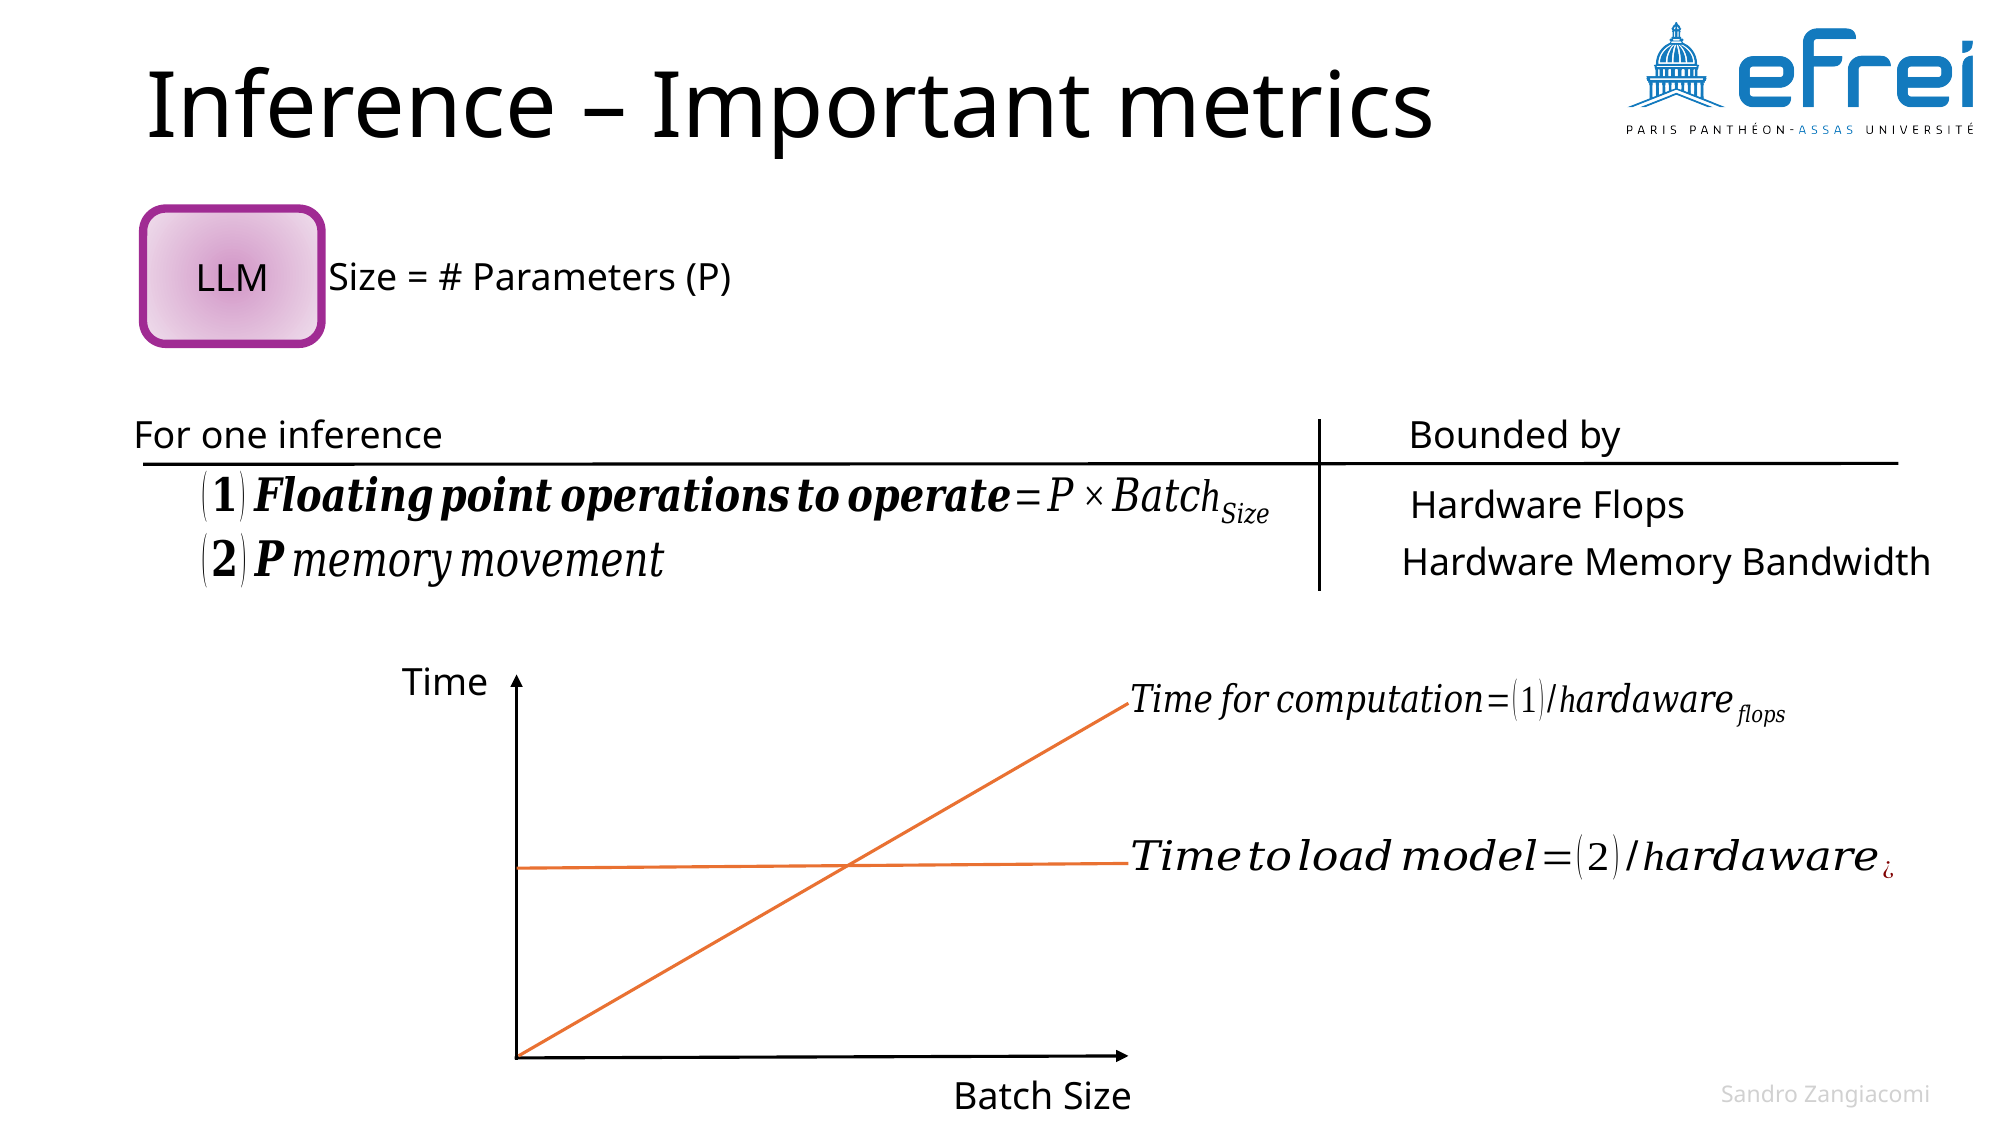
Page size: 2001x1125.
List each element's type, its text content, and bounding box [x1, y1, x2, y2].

text_box Hardware Memory Bandwidth [1386, 530, 1948, 590]
text_box Bounded by [1393, 403, 1646, 462]
text_box For one inference [118, 403, 459, 464]
text_box LLM [141, 206, 324, 346]
title Inference – Important metrics [131, 0, 1857, 217]
text_box Hardware Flops [1395, 473, 1701, 530]
text_box Time [387, 650, 504, 711]
text_box Batch Size [938, 1064, 1147, 1125]
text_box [517, 702, 1129, 1057]
picture [1857, 22, 1973, 134]
text_box Size = # Parameters (P) [313, 245, 766, 306]
